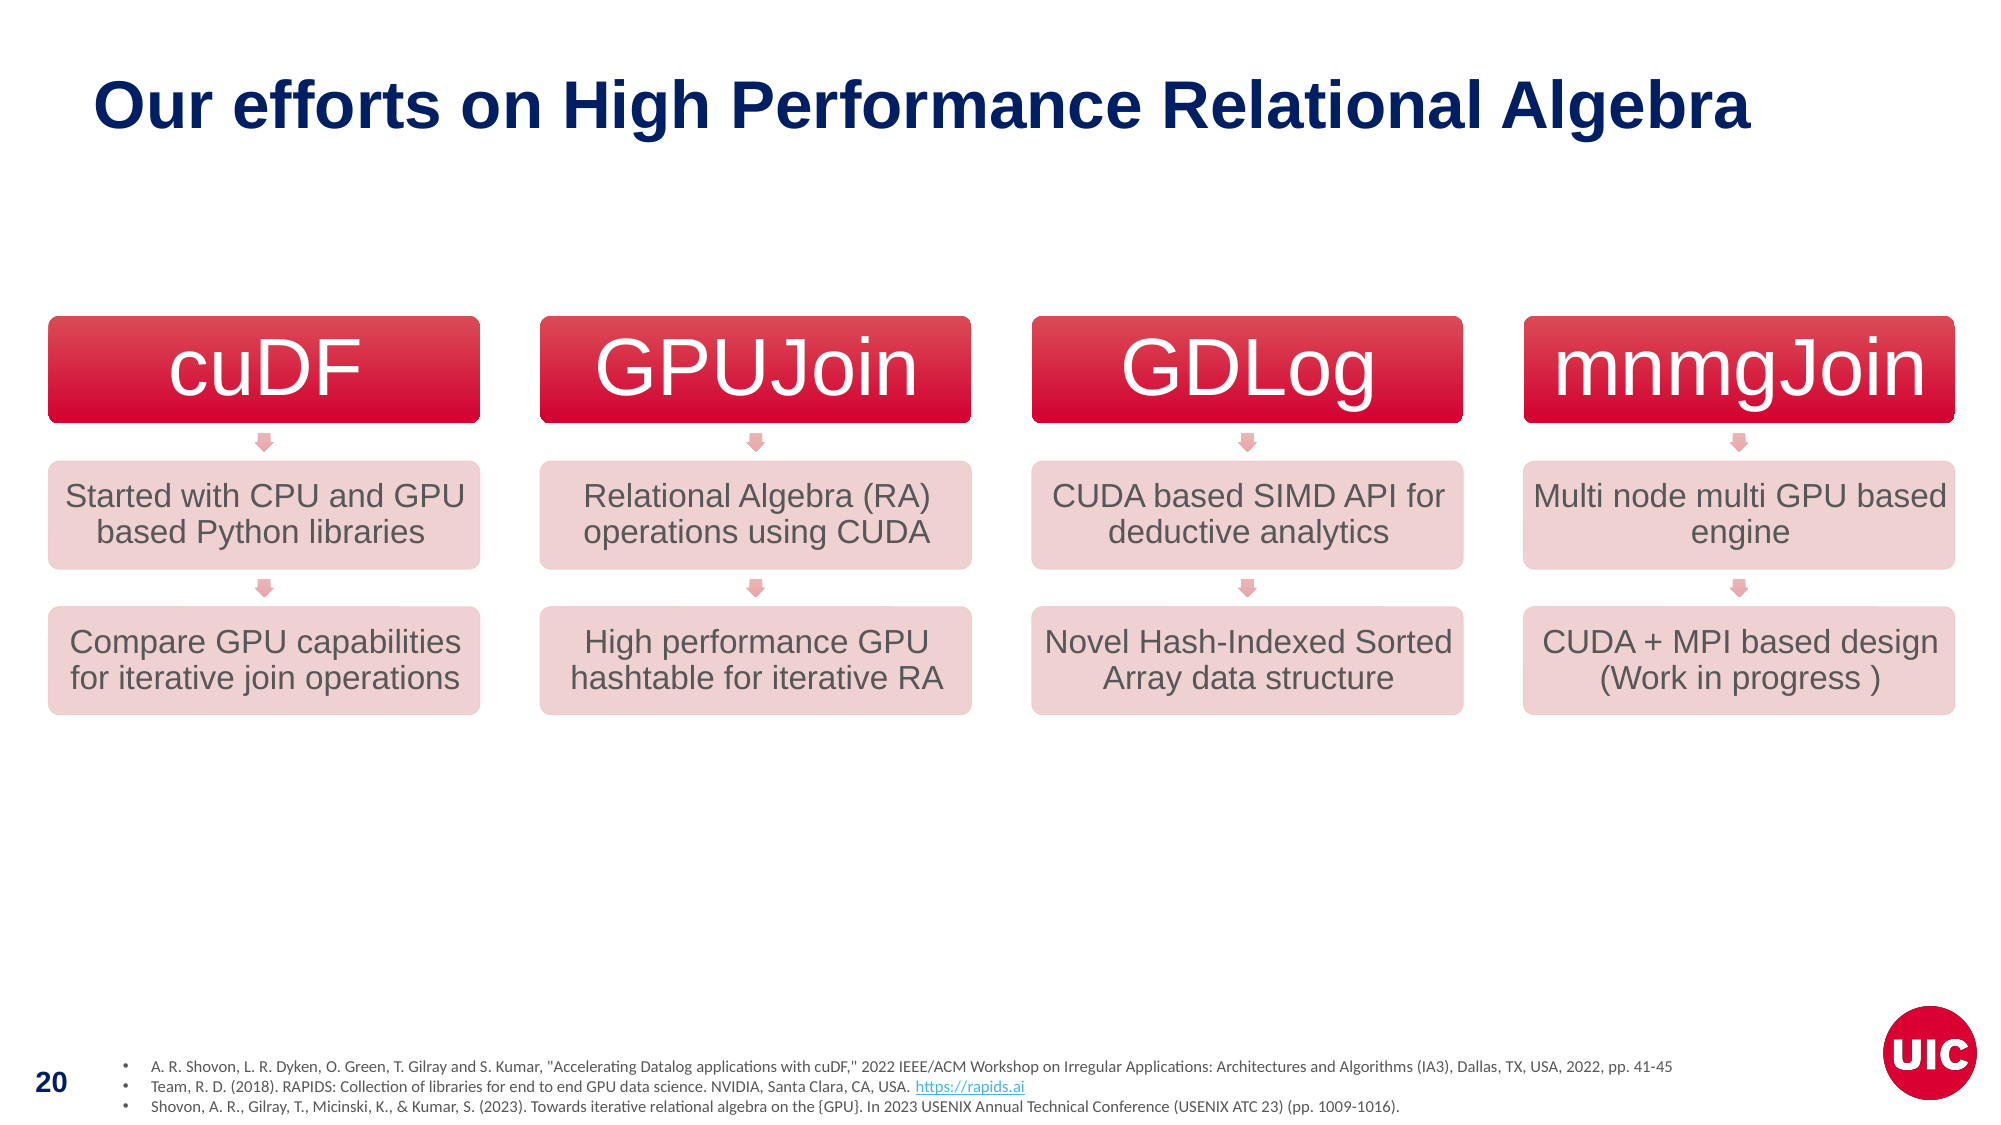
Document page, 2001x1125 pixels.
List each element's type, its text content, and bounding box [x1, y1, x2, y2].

picture [1880, 1004, 1980, 1102]
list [47, 235, 1956, 795]
text_box A. R. Shovon, L. R. Dyken, O. Green, T. Gilray and S. Kumar, "Accelerating Datalog applications with cuDF," 2022 IEEE/ACM Workshop on Irregular Applications: Architectures and Algorithms (IA3), Dallas, TX, USA, 2022, pp. 41-45 Team, R. D. (2018). RAPIDS: Collection of libraries for end to end GPU data science. NVIDIA, Santa Clara, CA, USA. https://rapids.ai Shovon, A. R., Gilray, T., Micinski, K., & Kumar, S. (2023). Towards iterative relational algebra on the {GPU}. In 2023 USENIX Annual Technical Conference (USENIX ATC 23) (pp. 1009-1016). [108, 1048, 1770, 1124]
title Our efforts on High Performance Relational Algebra [93, 70, 1907, 204]
